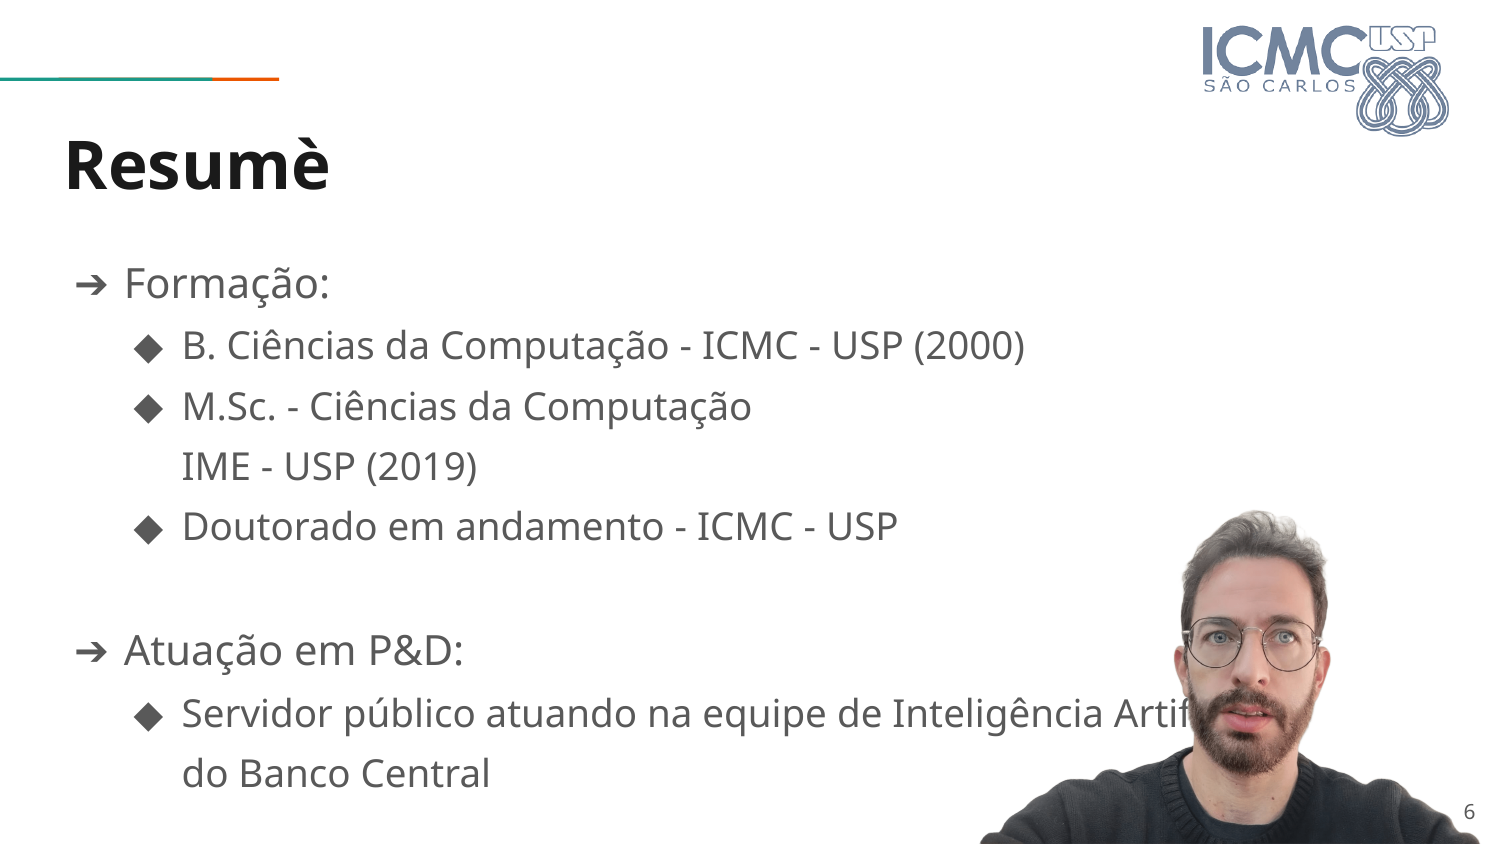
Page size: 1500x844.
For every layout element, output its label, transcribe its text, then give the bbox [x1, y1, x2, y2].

picture [1203, 25, 1450, 137]
picture [977, 482, 1500, 844]
list Formação: B. Ciências da Computação - ICMC - USP (2000) M.Sc. - Ciências da Computação IME - USP (2019) Doutorado em andamento - ICMC - USP Atuação em P&D: Servidor público atuando na equipe de Inteligência Artificial do Banco Central [51, 229, 1311, 820]
title Resumè [48, 103, 1447, 226]
